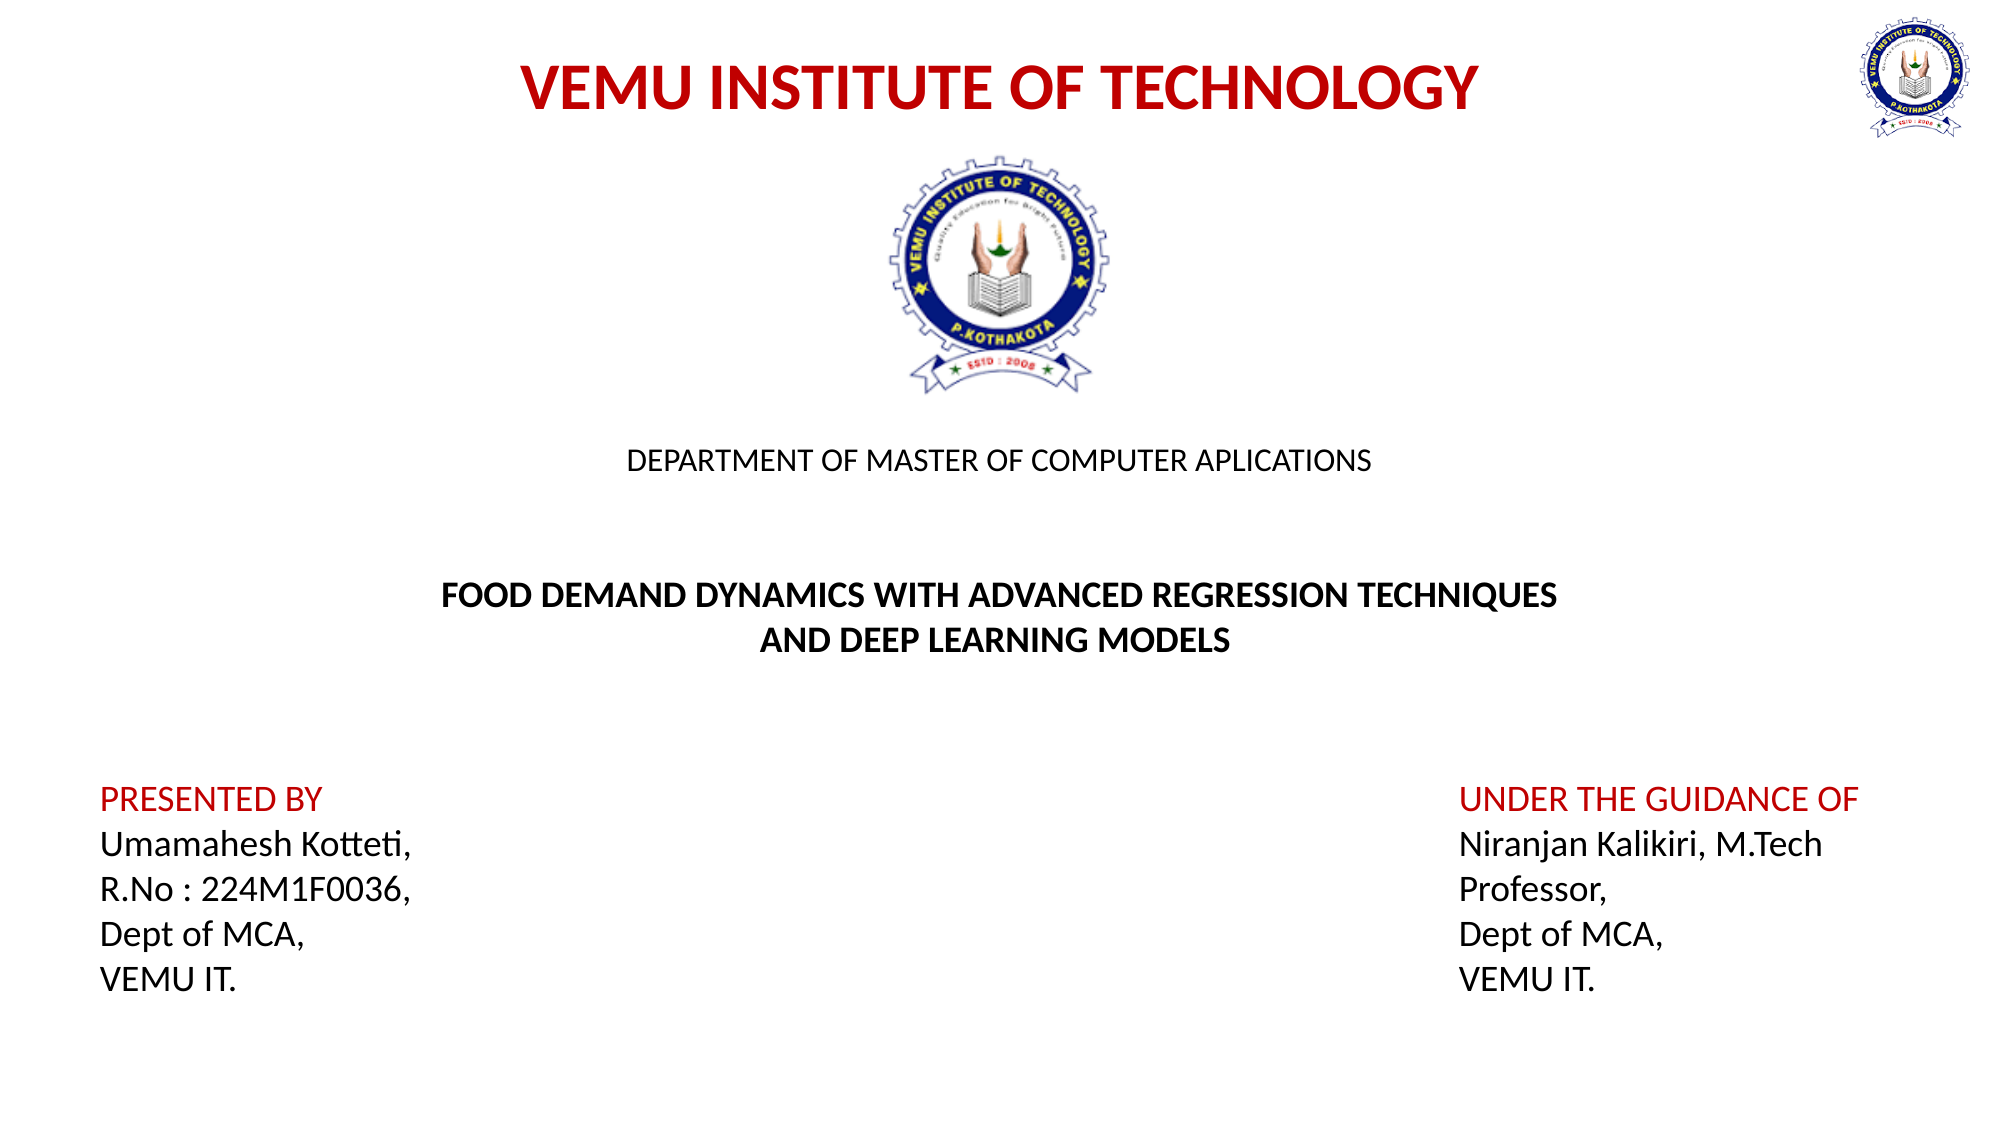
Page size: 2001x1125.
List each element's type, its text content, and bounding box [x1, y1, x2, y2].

picture [1829, 0, 2000, 155]
picture [830, 121, 1170, 429]
text_box UNDER THE GUIDANCE OF Niranjan Kalikiri, M.Tech Professor, Dept of MCA, VEMU IT. [1443, 743, 1915, 1006]
text_box FOOD DEMAND DYNAMICS WITH ADVANCED REGRESSION TECHNIQUES AND DEEP LEARNING MODELS [397, 562, 1603, 668]
text_box PRESENTED BY Umamahesh Kotteti, R.No : 224M1F0036, Dept of MCA, VEMU IT. [85, 743, 499, 1006]
text_box VEMU INSTITUTE OF TECHNOLOGY DEPARTMENT OF MASTER OF COMPUTER APLICATIONS [0, 0, 2000, 486]
